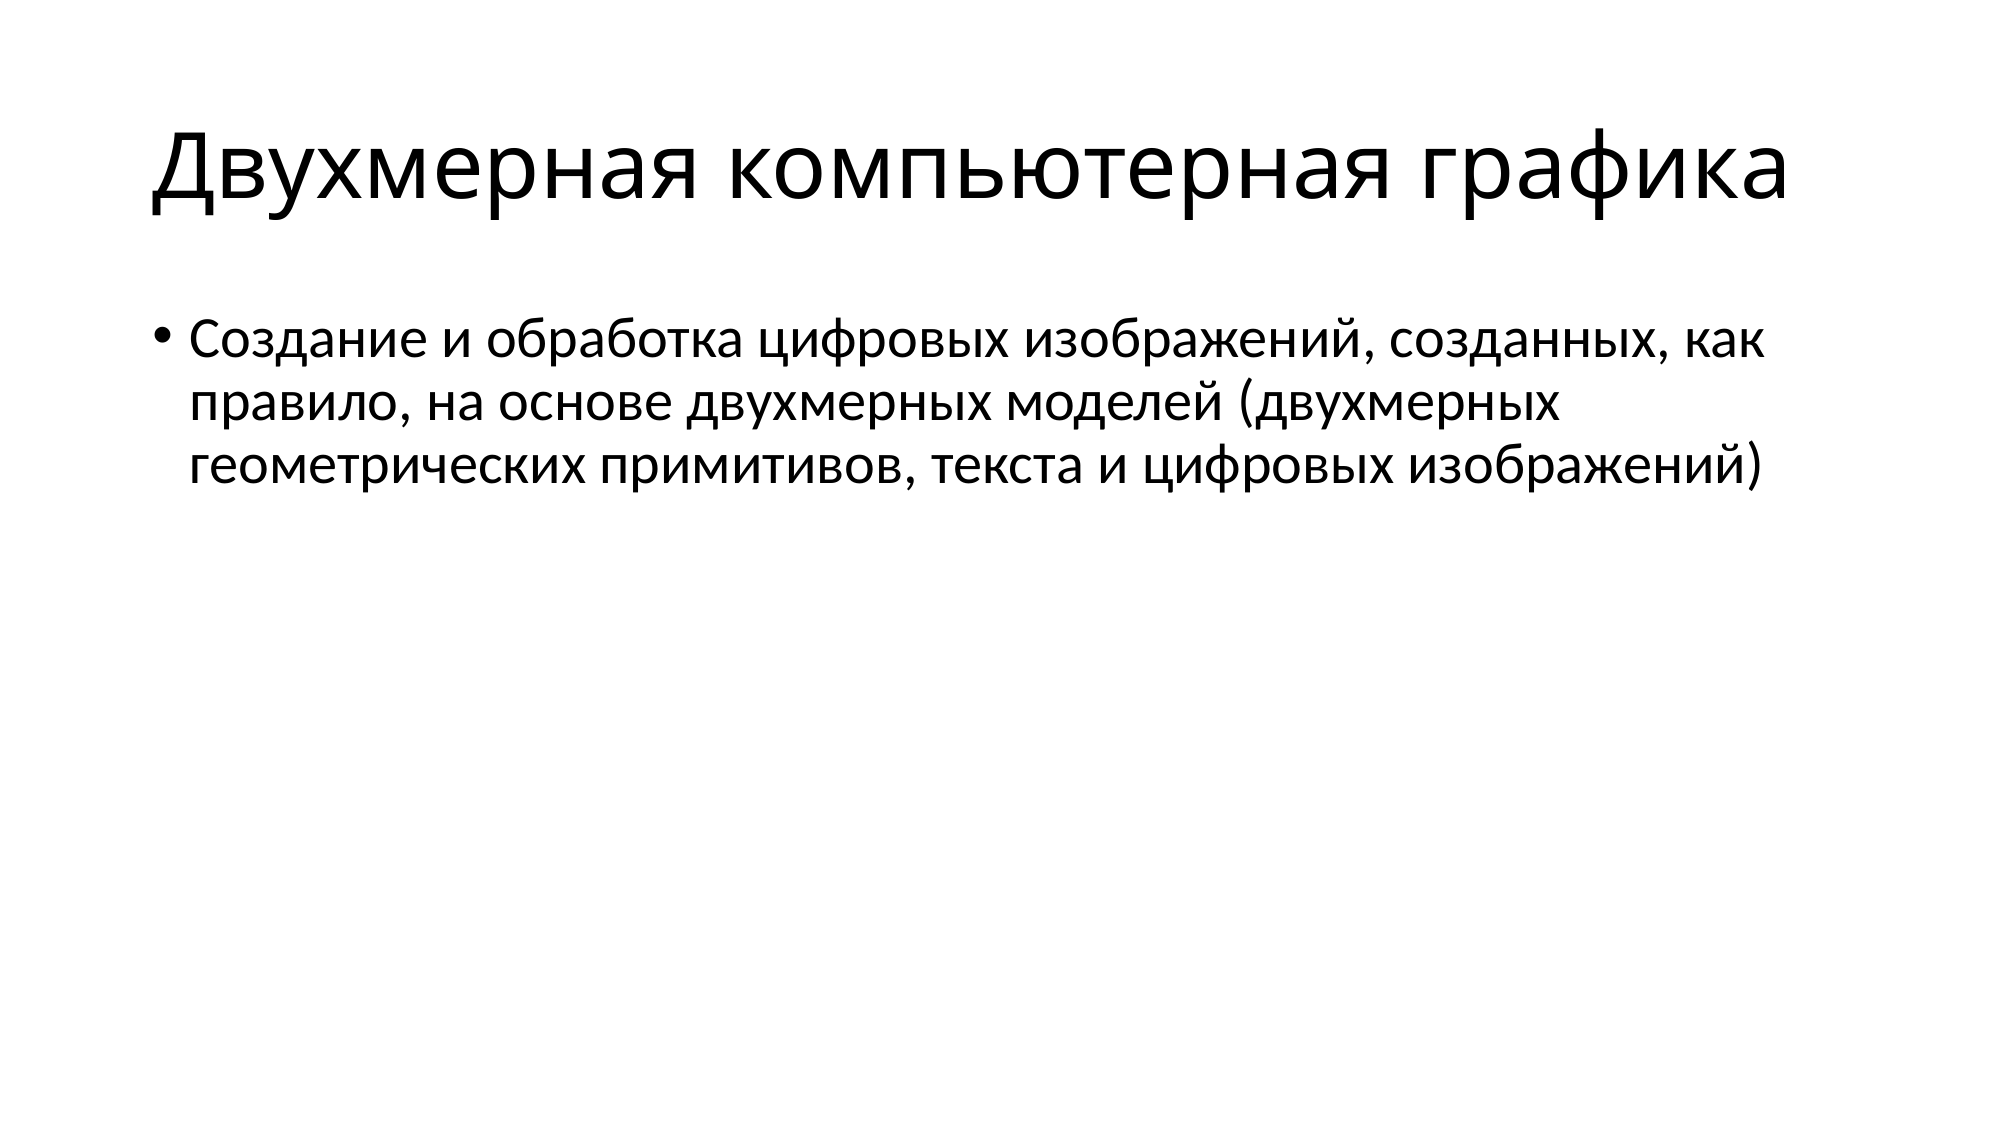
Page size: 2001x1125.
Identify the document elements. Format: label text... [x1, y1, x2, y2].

title Двухмерная компьютерная графика [137, 59, 1863, 278]
list Создание и обработка цифровых изображений, созданных, как правило, на основе двухмерных моделей (двухмерных геометрических примитивов, текста и цифровых изображений) [137, 299, 1863, 1014]
